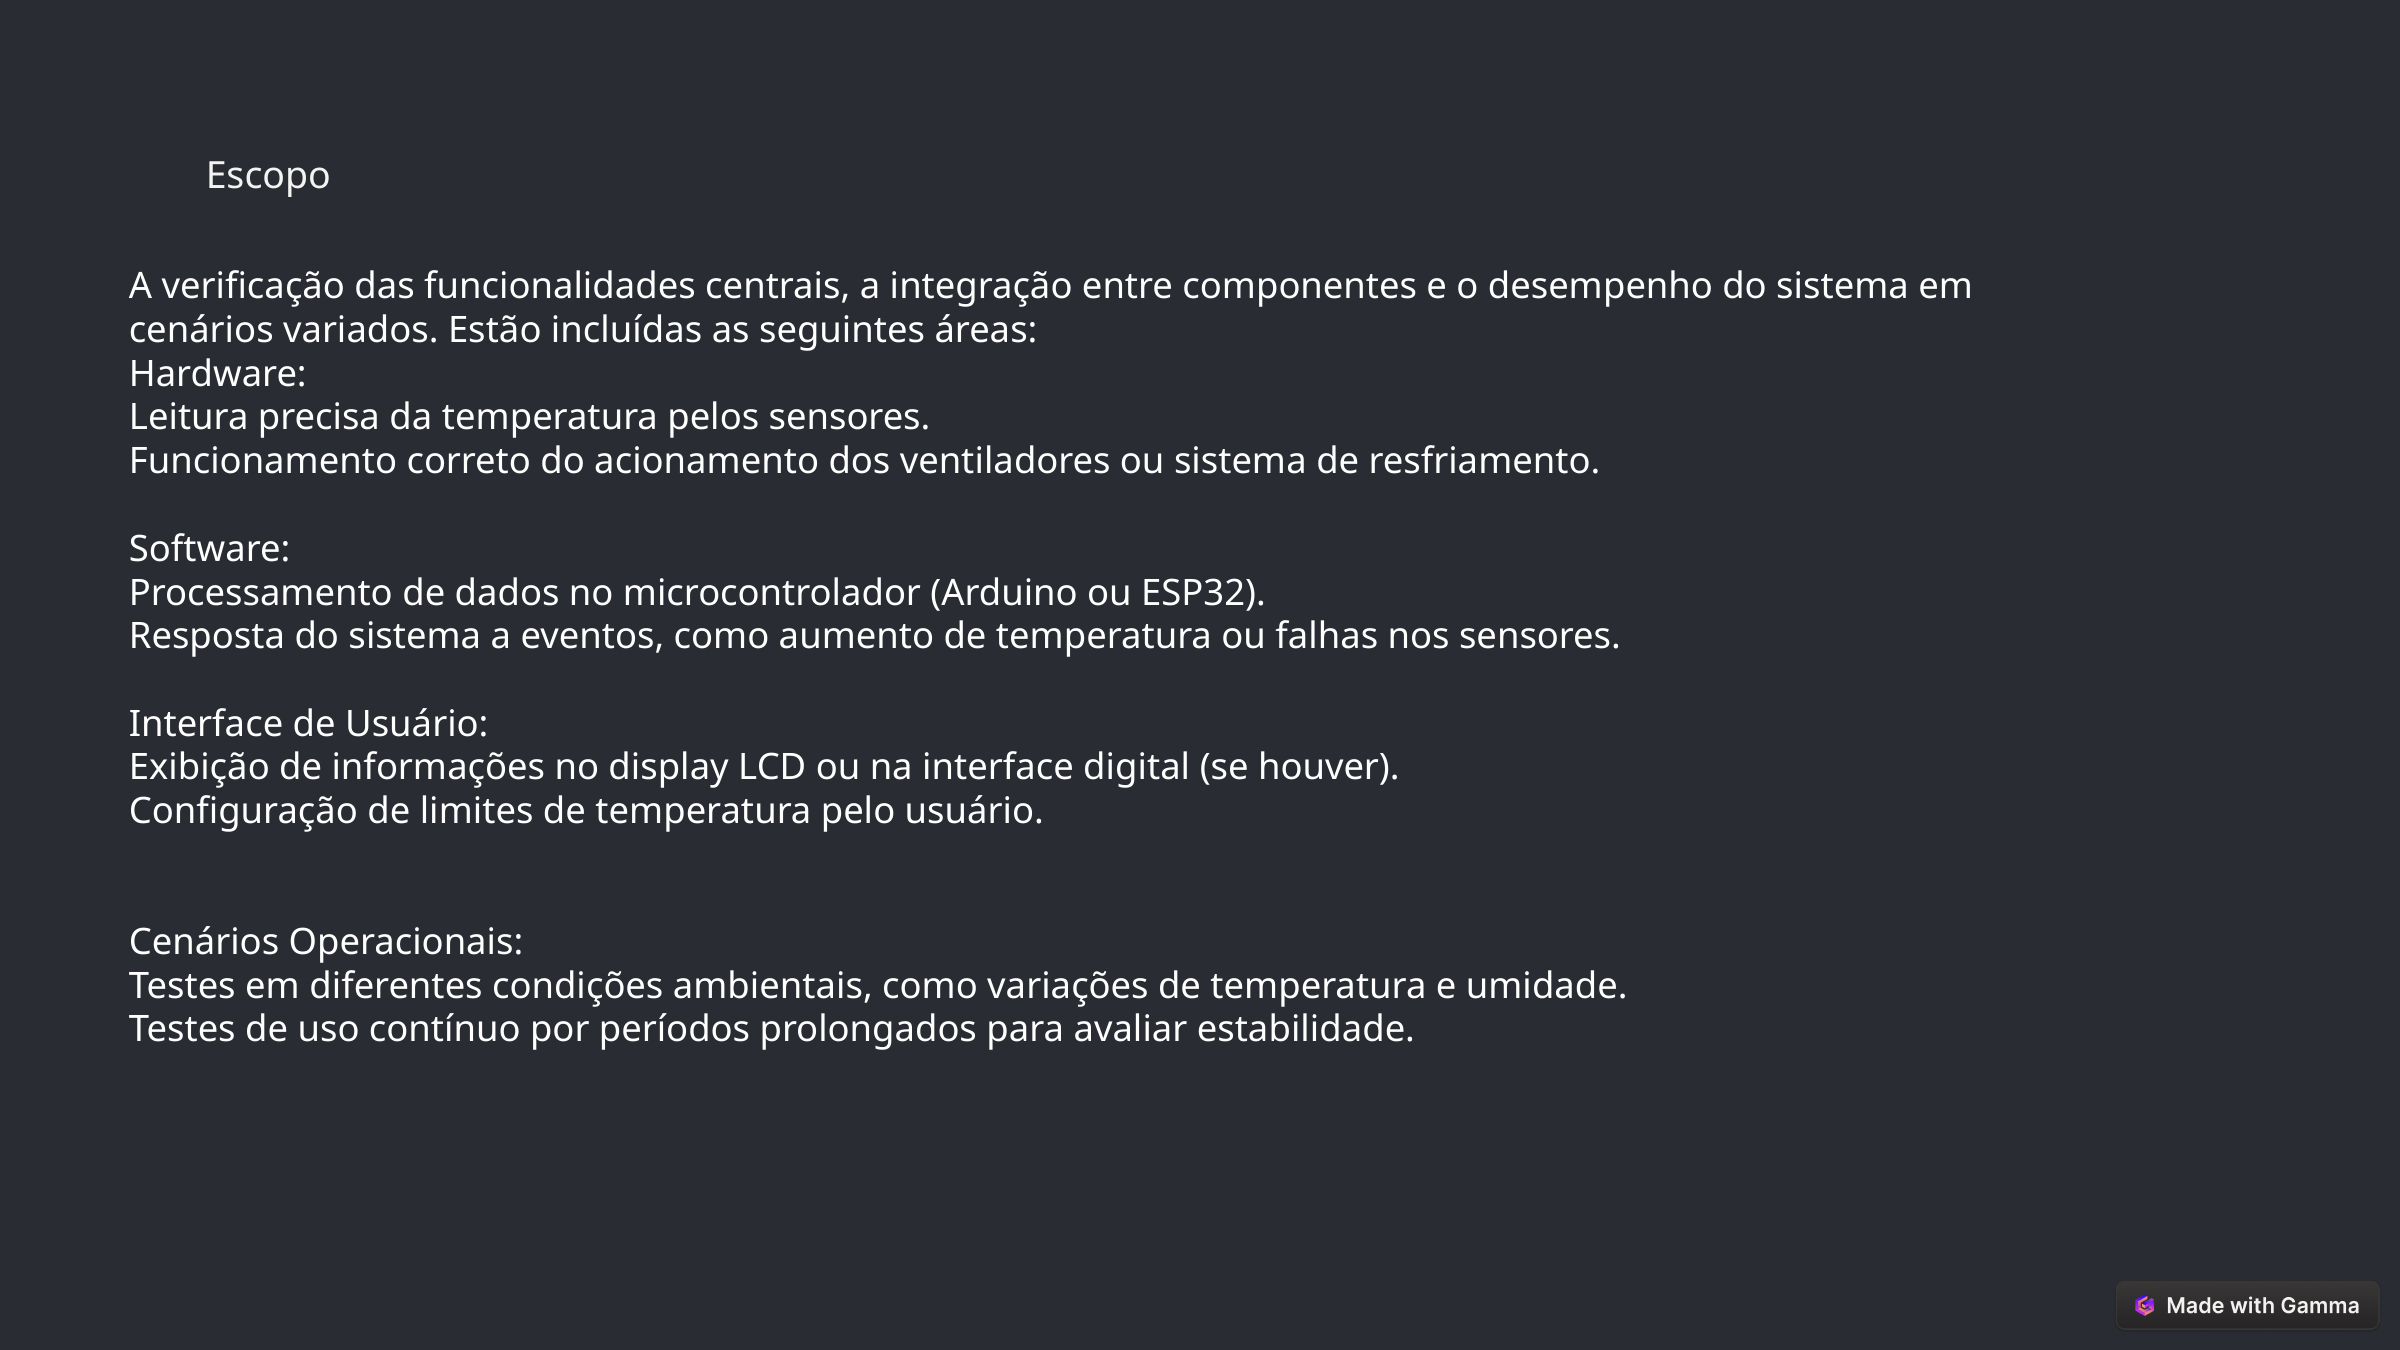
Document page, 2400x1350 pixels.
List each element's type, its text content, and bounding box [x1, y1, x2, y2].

text_box Escopo [181, 143, 346, 203]
text_box A verificação das funcionalidades centrais, a integração entre componentes e o desempenho do sistema em cenários variados. Estão incluídas as seguintes áreas: Hardware: Leitura precisa da temperatura pelos sensores. Funcionamento correto do acionamento dos ventiladores ou sistema de resfriamento. Software: Processamento de dados no microcontrolador (Arduino ou ESP32). Resposta do sistema a eventos, como aumento de temperatura ou falhas nos sensores. Interface de Usuário: Exibição de informações no display LCD ou na interface digital (se houver). Configuração de limites de temperatura pelo usuário. Cenários Operacionais: Testes em diferentes condições ambientais, como variações de temperatura e umidade. Testes de uso contínuo por períodos prolongados para avaliar estabilidade. [114, 255, 2049, 1102]
picture [2106, 1271, 2389, 1339]
